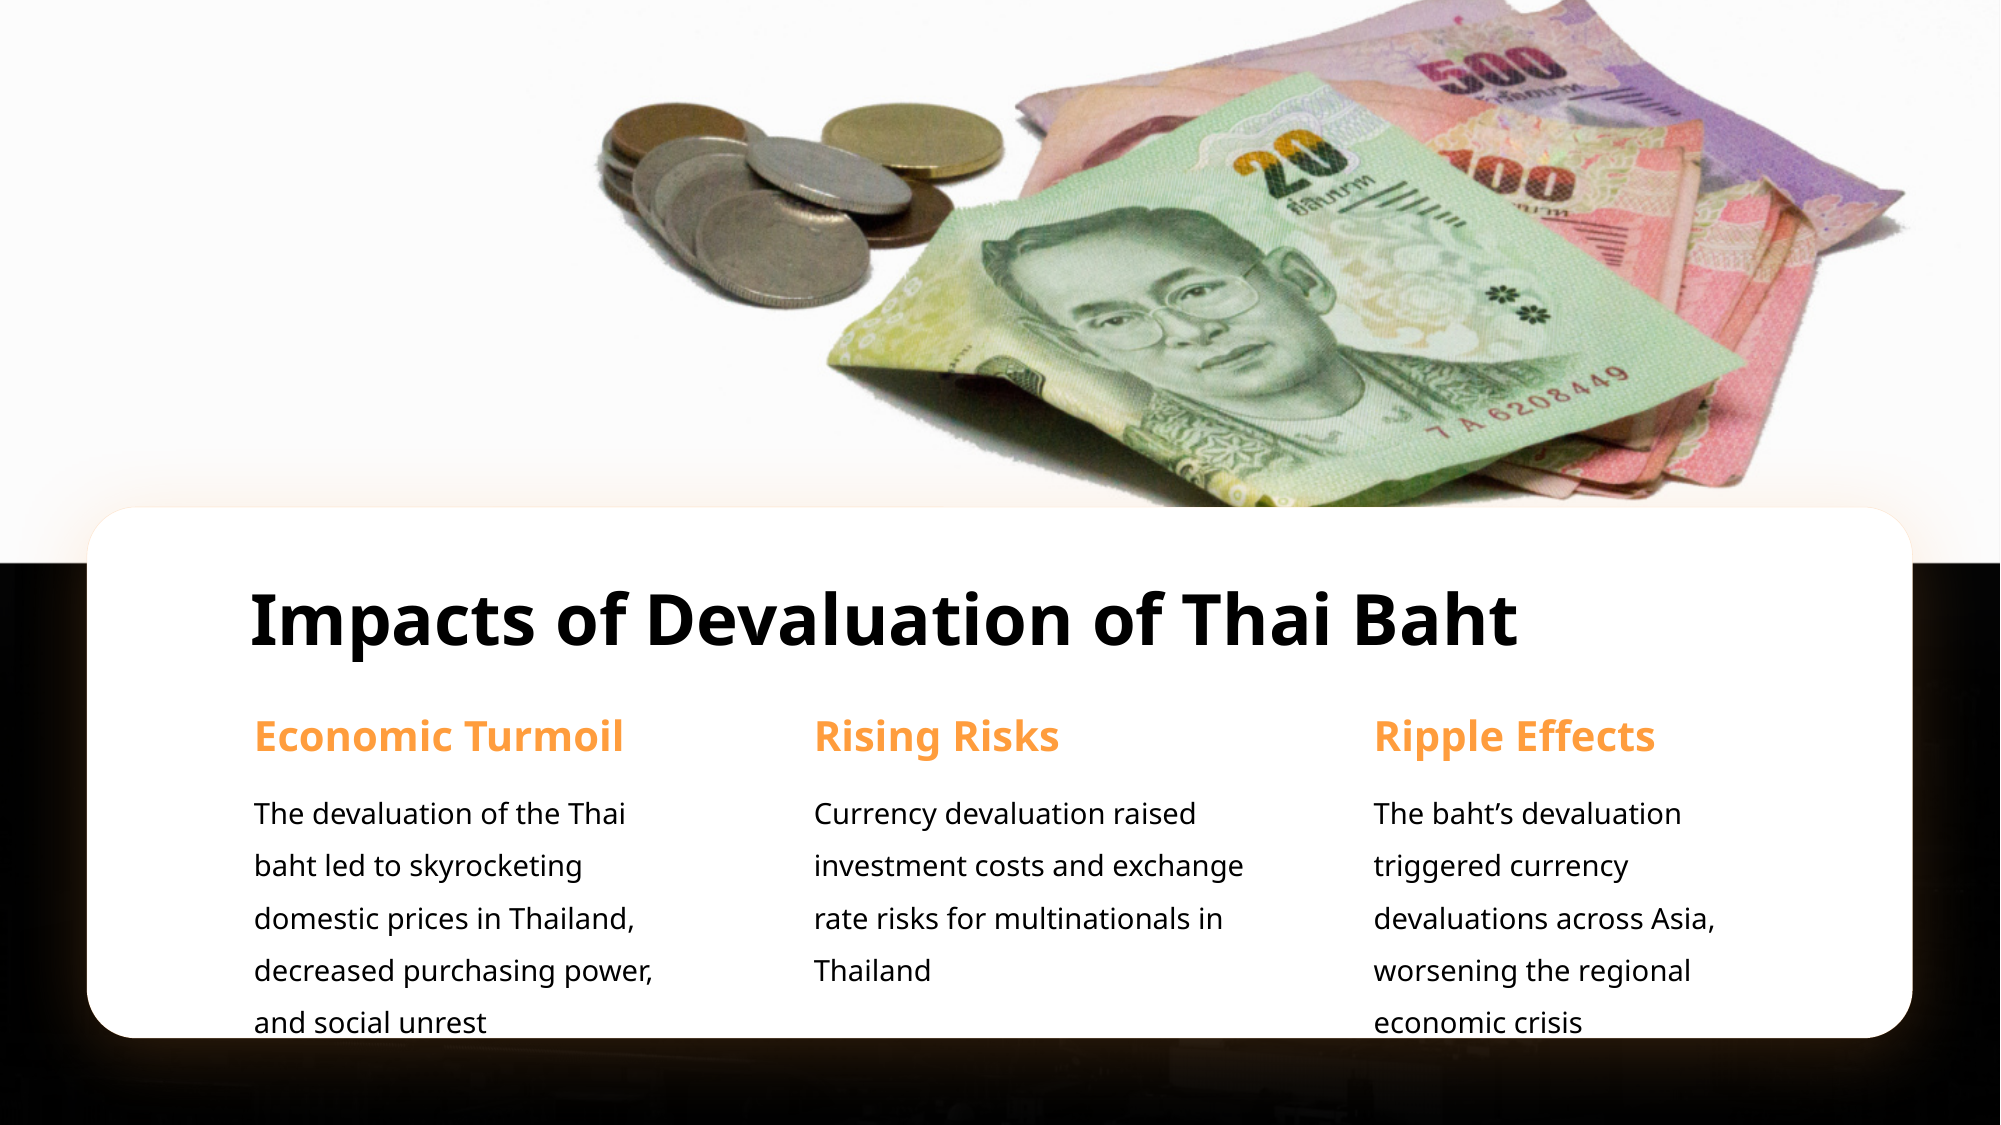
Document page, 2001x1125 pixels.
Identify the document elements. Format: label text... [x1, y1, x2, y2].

text_box [86, 563, 1913, 1039]
picture [0, 0, 2000, 563]
text_box Rising Risks [813, 702, 1249, 760]
text_box The devaluation of the Thai baht led to skyrocketing domestic prices in Thailand, decreased purchasing power, and social unrest [253, 777, 689, 978]
text_box Currency devaluation raised investment costs and exchange rate risks for multinationals in Thailand [813, 777, 1249, 978]
text_box The baht’s devaluation triggered currency devaluations across Asia, worsening the regional economic crisis [1373, 777, 1809, 978]
text_box Impacts of Devaluation of Thai Baht [250, 563, 1805, 660]
text_box Ripple Effects [1373, 702, 1809, 760]
text_box Economic Turmoil [253, 702, 674, 760]
